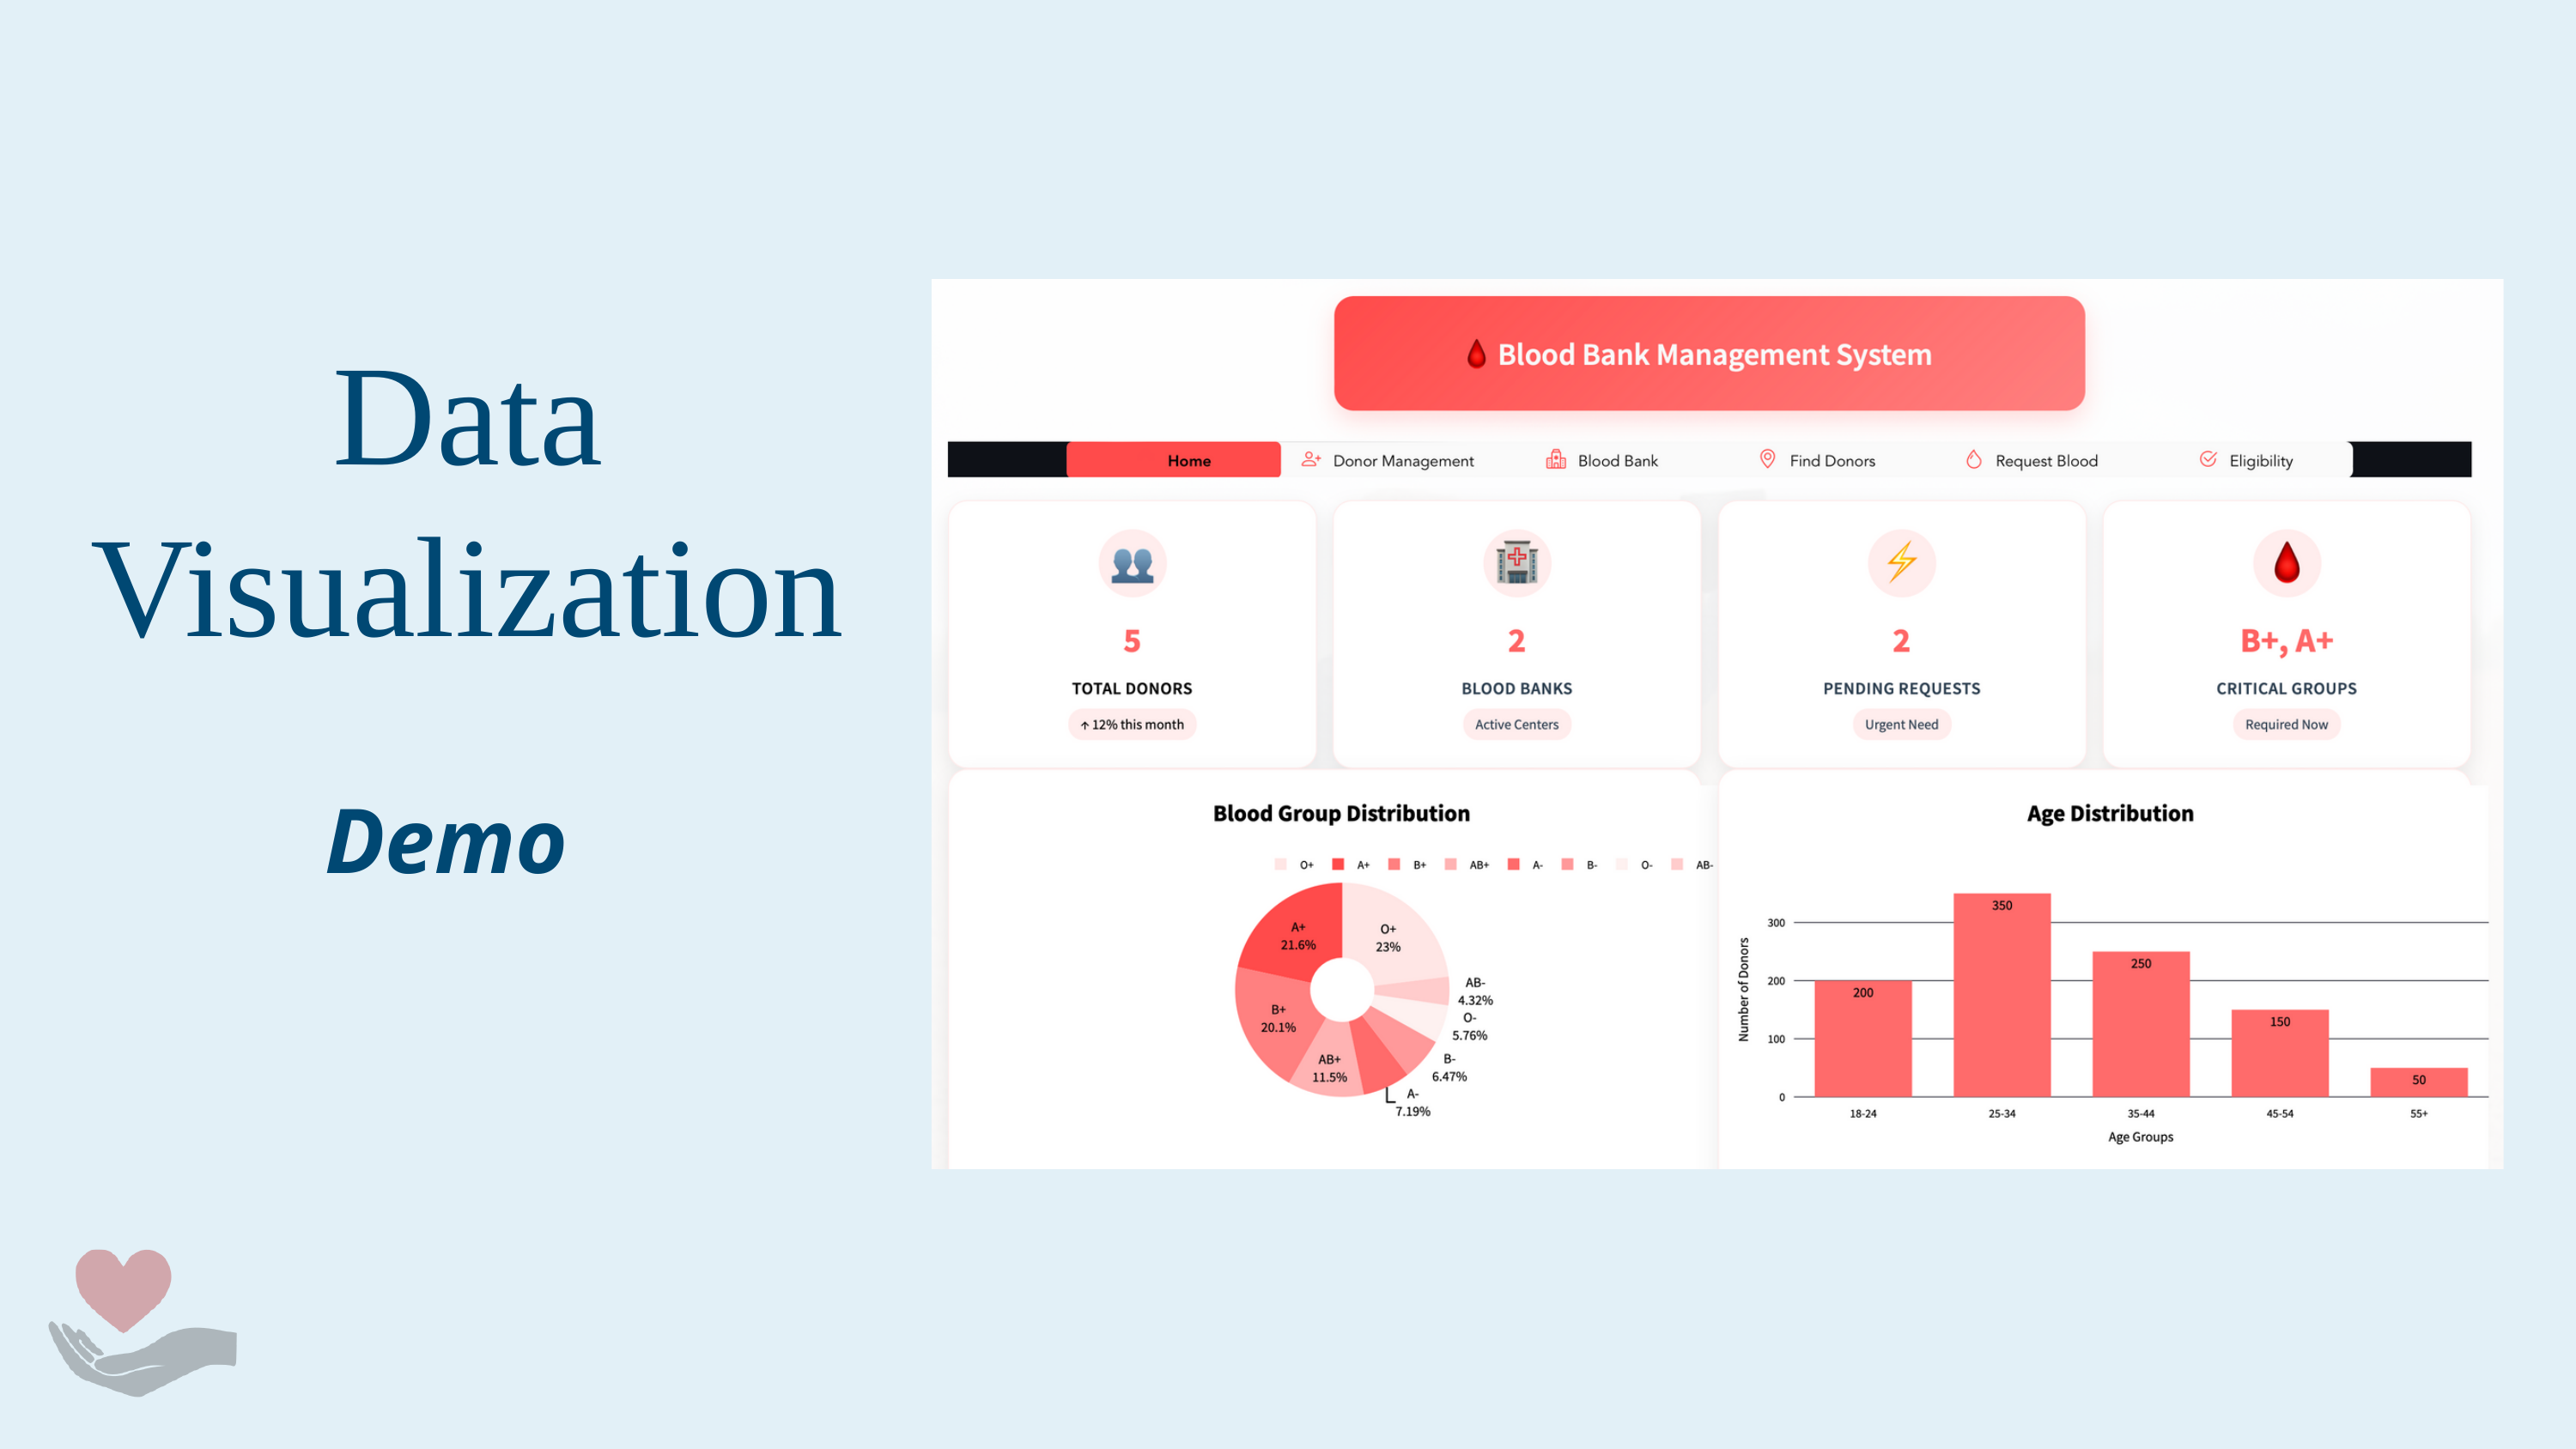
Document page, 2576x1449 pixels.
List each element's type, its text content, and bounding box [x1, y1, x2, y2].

text_box Data Visualization [64, 321, 872, 665]
text_box [47, 1244, 237, 1397]
text_box Demo [325, 766, 611, 892]
text_box [931, 279, 2504, 1170]
